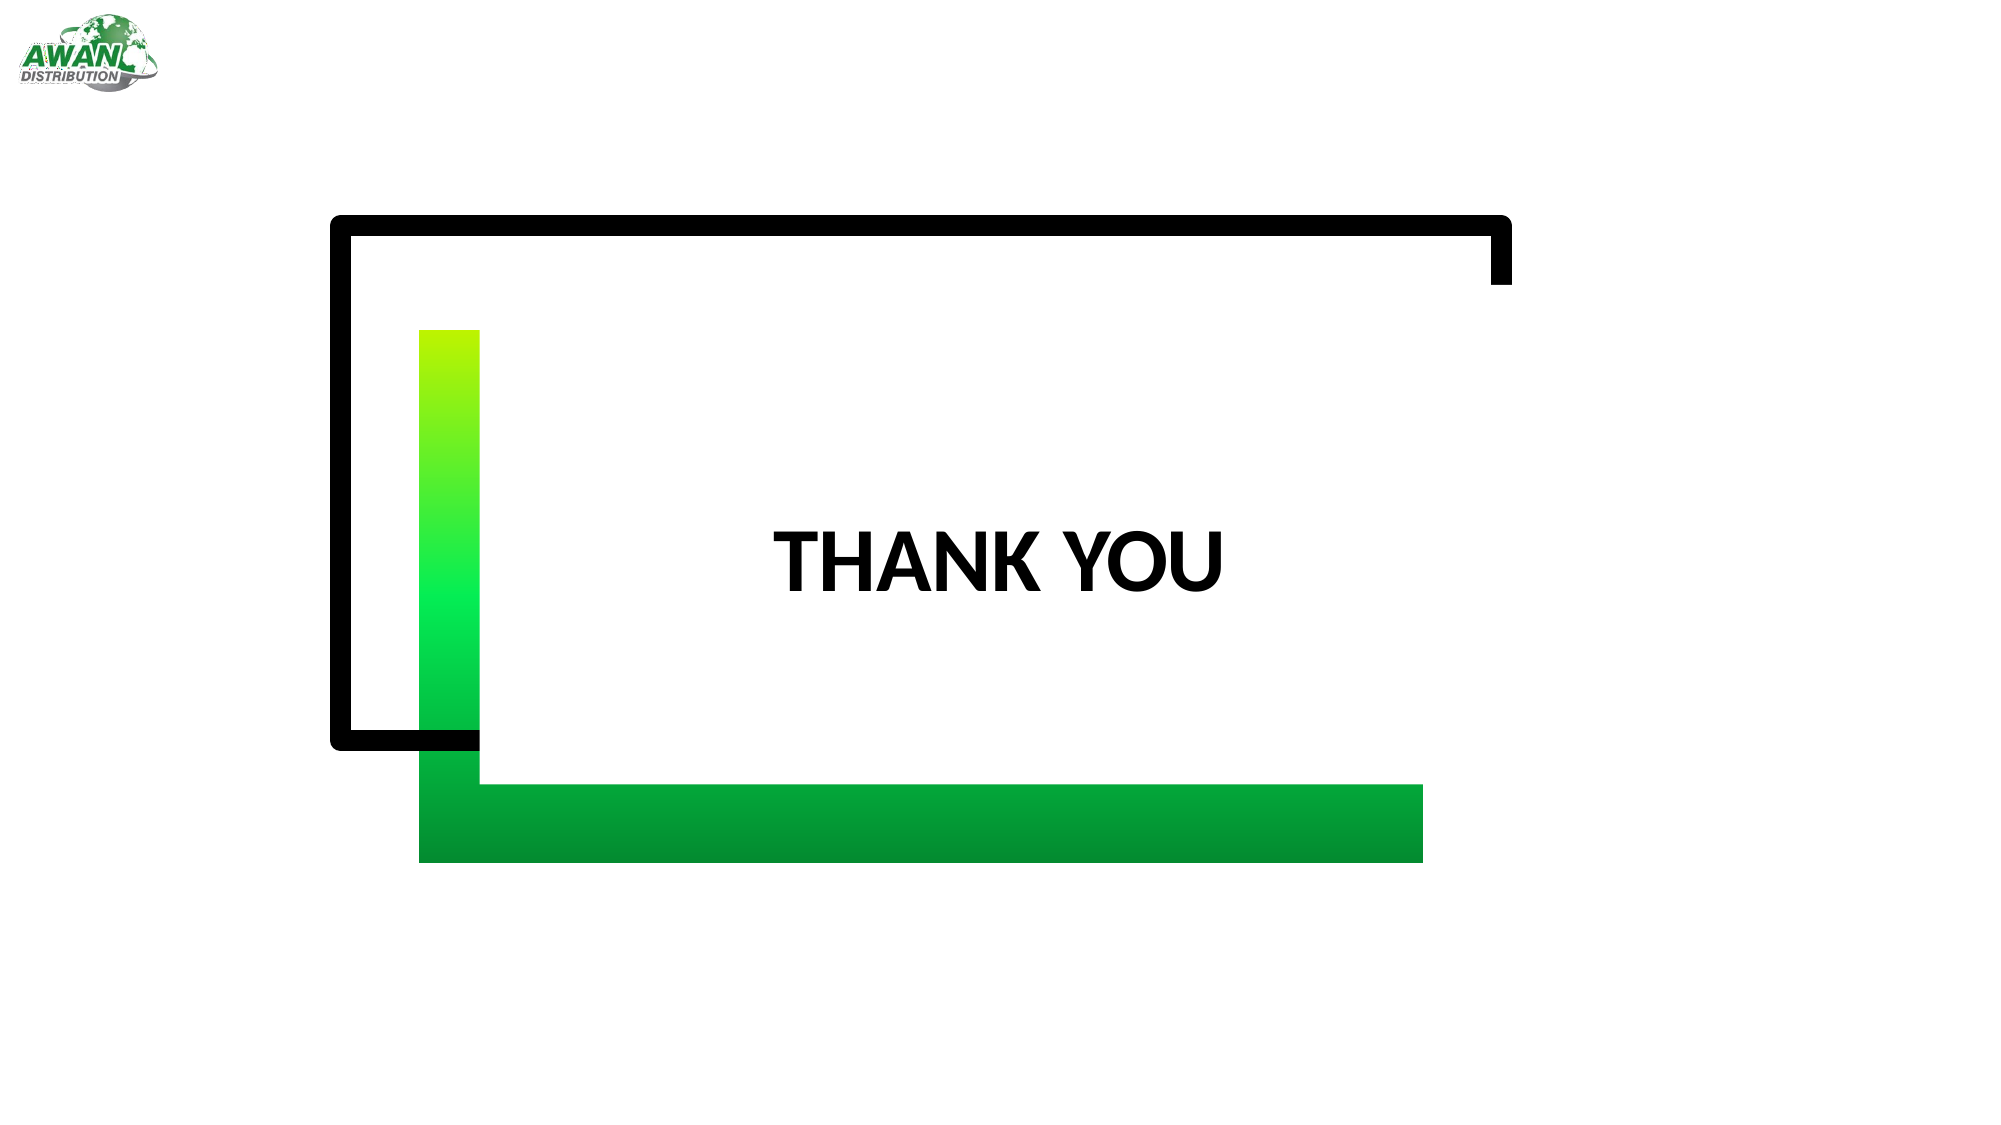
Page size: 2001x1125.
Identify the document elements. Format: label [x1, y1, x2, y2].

text_box [329, 214, 1543, 863]
picture [18, 13, 159, 93]
